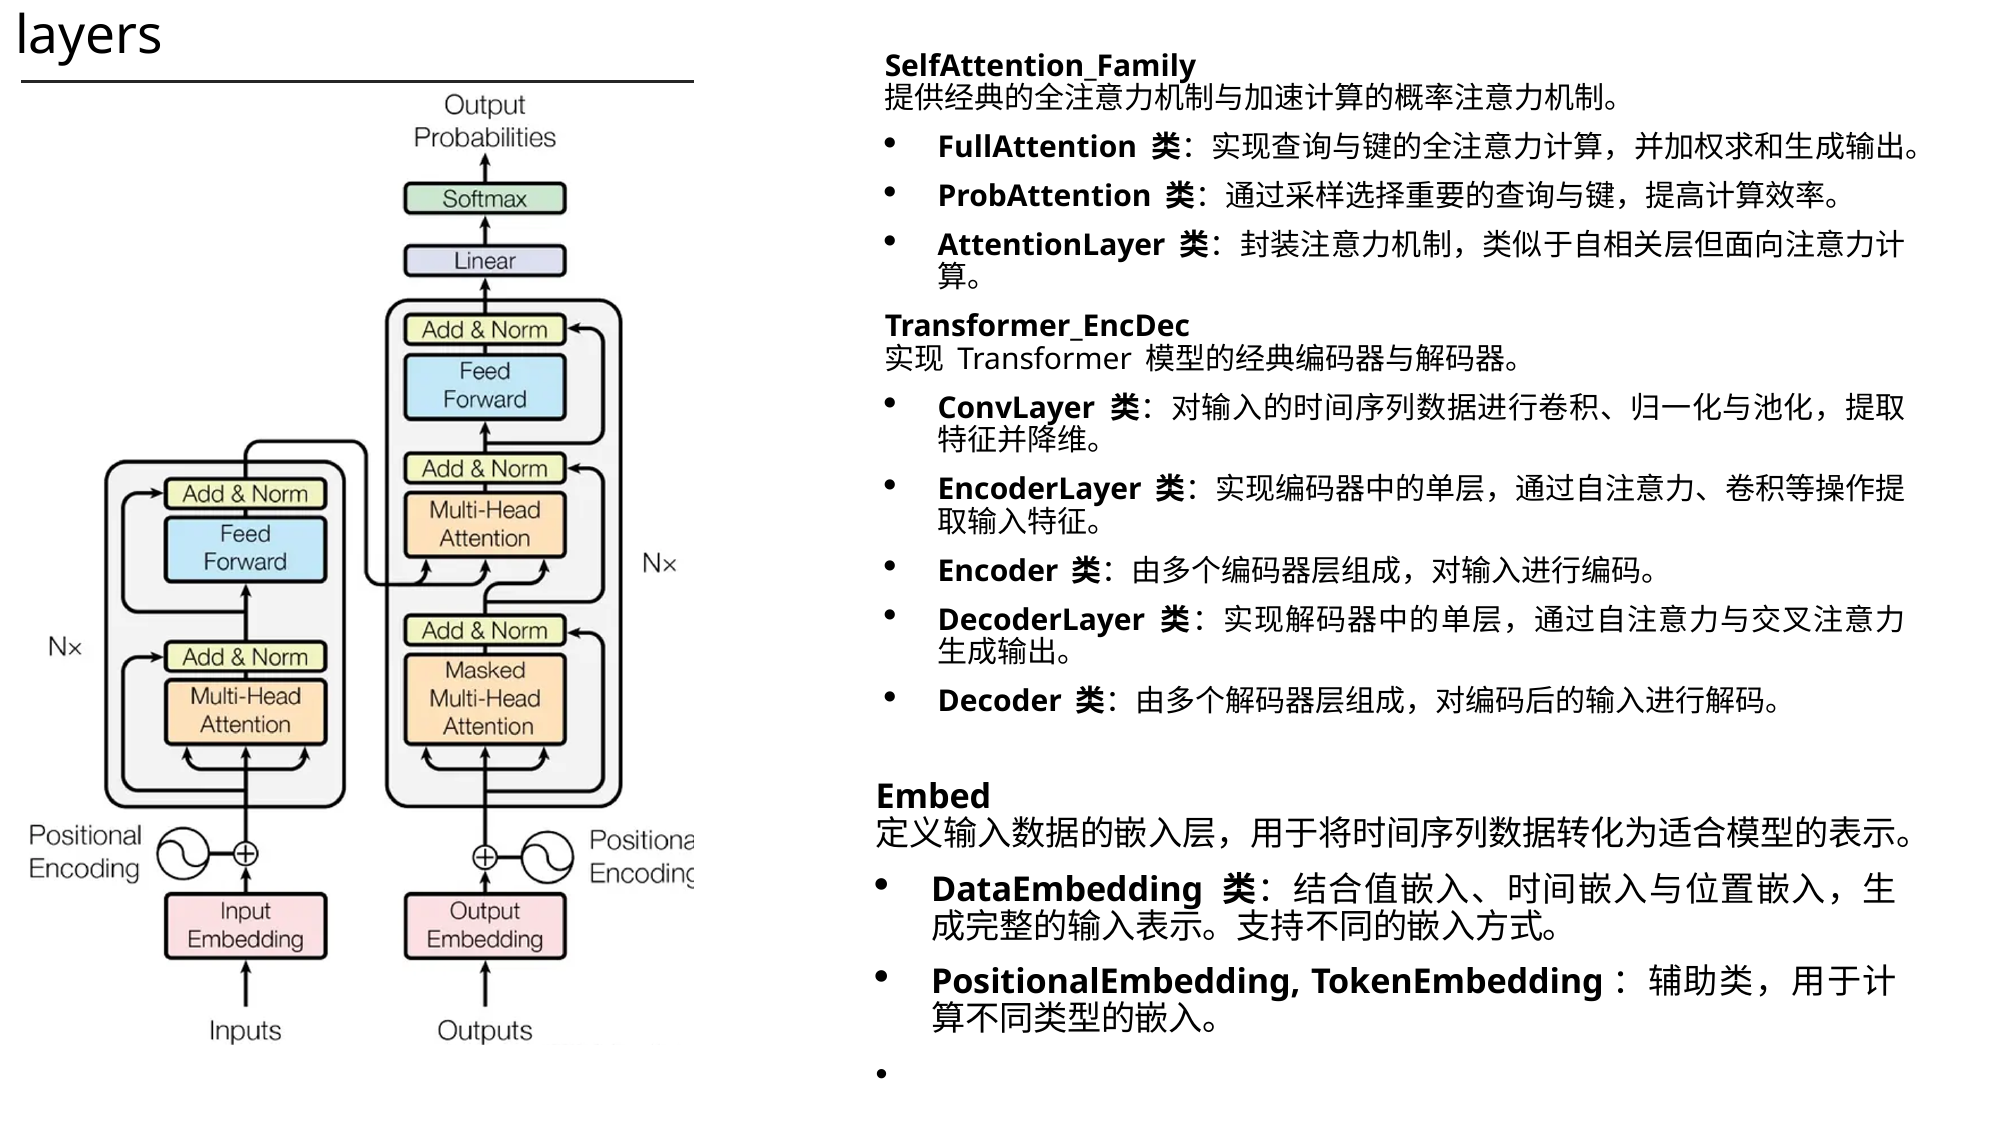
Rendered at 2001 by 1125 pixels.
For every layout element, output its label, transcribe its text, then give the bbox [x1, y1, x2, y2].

text_box [437, 0, 1563, 1125]
picture [21, 80, 694, 1045]
list SelfAttention_Family 提供经典的全注意力机制与加速计算的概率注意力机制。 FullAttention 类：实现查询与键的全注意力计算，并加权求和生成输出。 ProbAttention 类：通过采样选择重要的查询与键，提高计算效率。 AttentionLayer 类：封装注意力机制，类似于自相关层但面向注意力计算。 Transformer_EncDec 实现 Transformer 模型的经典编码器与解码器。 ConvLayer 类：对输入的时间序列数据进行卷积、归一化与池化，提取特征并降维。 EncoderLayer 类：实现编码器中的单层，通过自注意力、卷积等操作提取输入特征。 Encoder 类：由多个编码器层组成，对输入进行编码。 DecoderLayer 类：实现解码器中的单层，通过自注意力与交叉注意力生成输出。 Decoder 类：由多个解码器层组成，对编码后的输入进行解码。 [1563, 42, 1921, 757]
title layers [0, 0, 437, 73]
text_box Embed 定义输入数据的嵌入层，用于将时间序列数据转化为适合模型的表示。 DataEmbedding 类：结合值嵌入、时间嵌入与位置嵌入，生成完整的输入表示。支持不同的嵌入方式。 PositionalEmbedding, TokenEmbedding：辅助类，用于计算不同类型的嵌入。 [860, 772, 1912, 1110]
